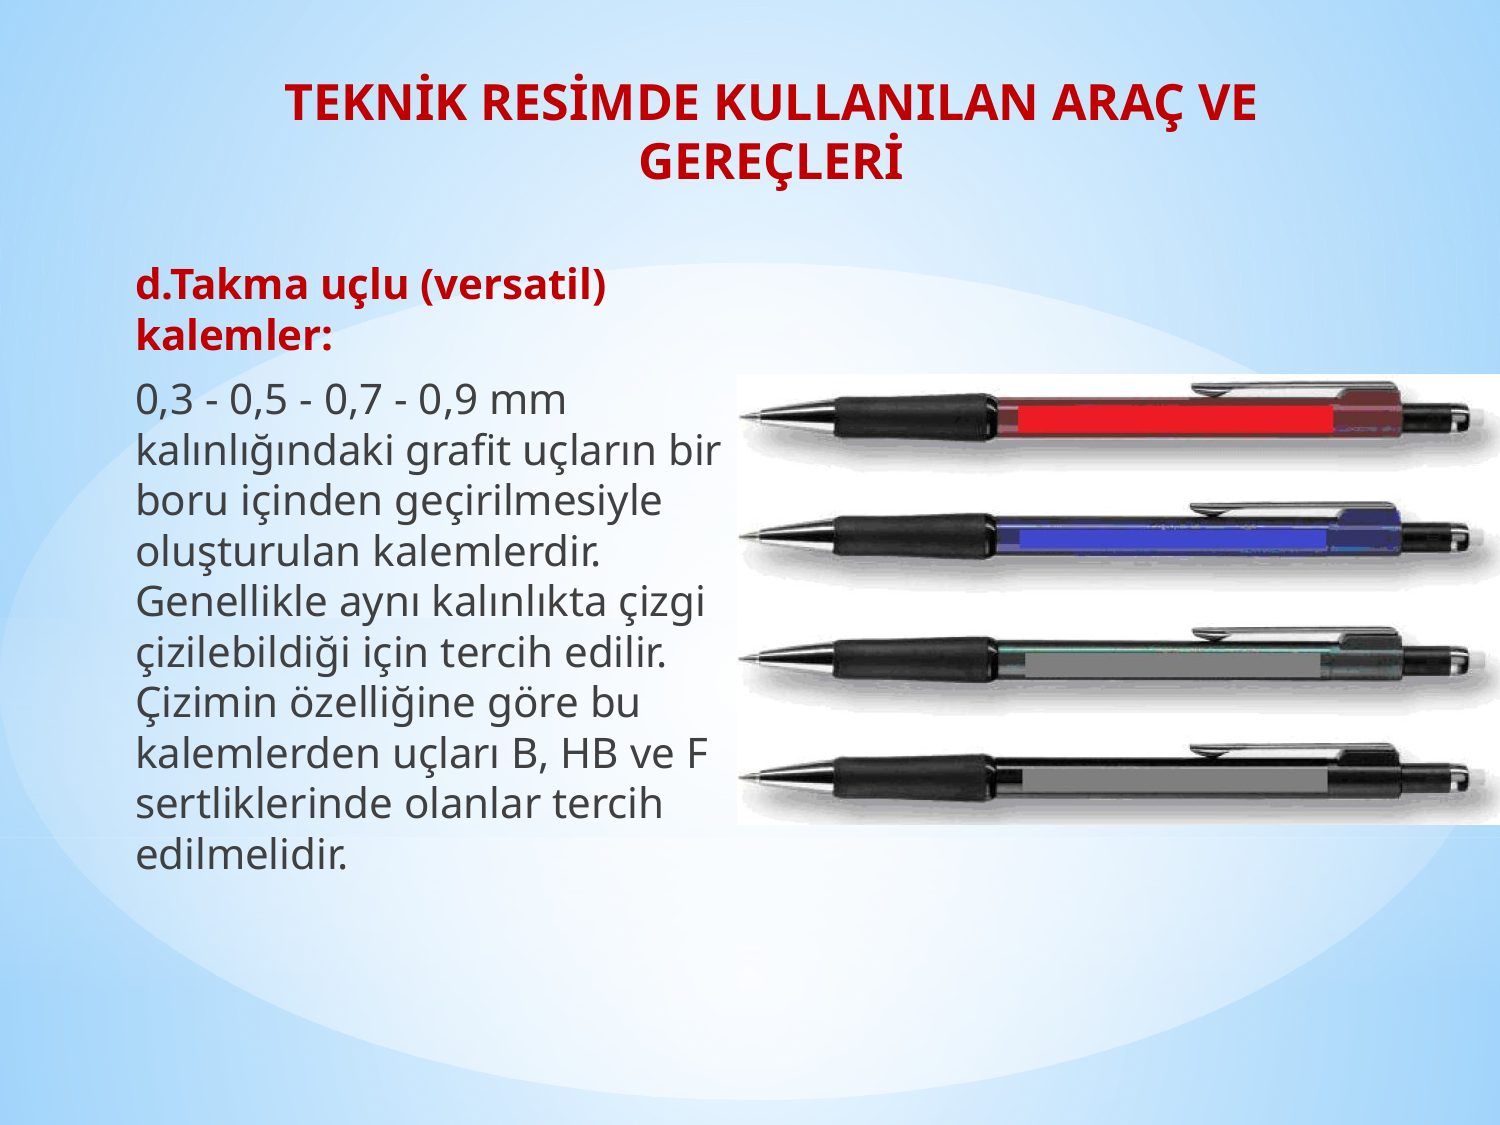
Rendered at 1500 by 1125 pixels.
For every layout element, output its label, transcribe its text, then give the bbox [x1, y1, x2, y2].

list d.Takma uçlu (versatil) kalemler: 0,3 - 0,5 - 0,7 - 0,9 mm kalınlığındaki grafit uçların bir boru içinden geçirilmesiyle oluşturulan kalemlerdir. Genellikle aynı kalınlıkta çizgi çizilebildiği için tercih edilir. Çizimin özelliğine göre bu kalemlerden uçları B, HB ve F sertliklerinde olanlar tercih edilmelidir. [112, 249, 738, 895]
title TEKNİK RESİMDE KULLANILAN ARAÇ VE GEREÇLERİ [237, 62, 1306, 250]
picture [736, 374, 1500, 826]
